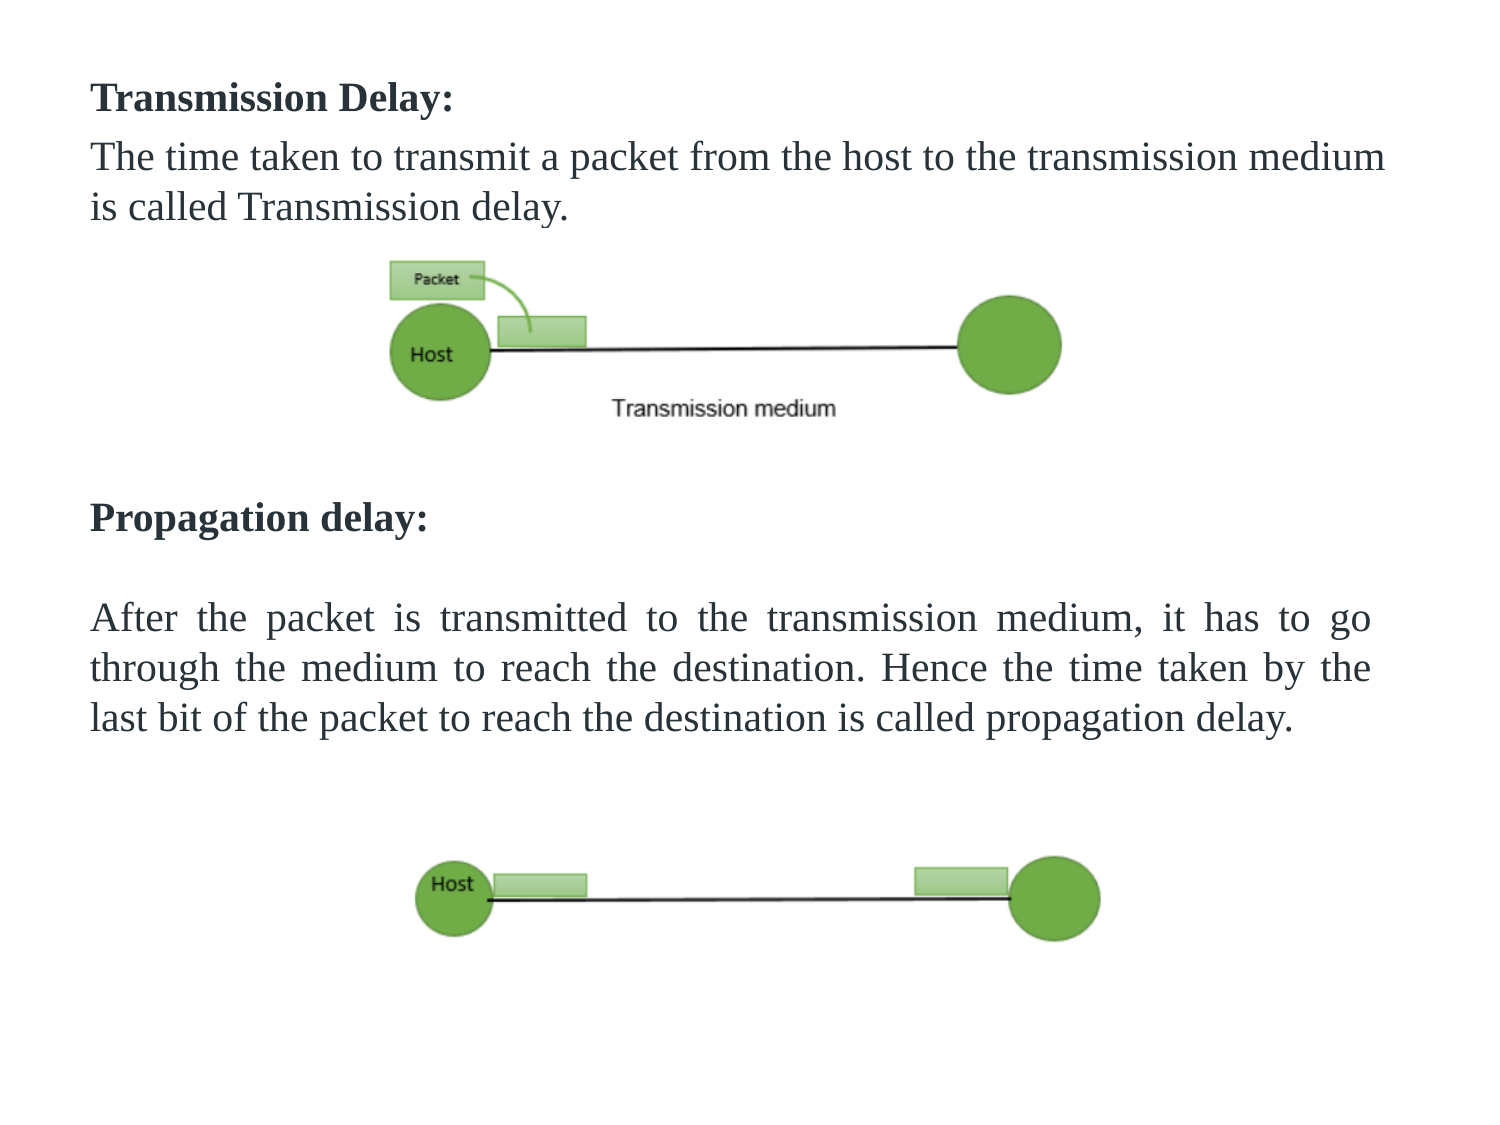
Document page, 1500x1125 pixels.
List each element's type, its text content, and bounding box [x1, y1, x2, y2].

text_box Propagation delay: After the packet is transmitted to the transmission medium, it has to go through the medium to reach the destination. Hence the time taken by the last bit of the packet to reach the destination is called propagation delay. [75, 482, 1388, 837]
picture [336, 228, 1122, 432]
picture [375, 803, 1122, 980]
list Transmission Delay: The time taken to transmit a packet from the host to the transmission medium is called Transmission delay. [75, 62, 1425, 1005]
